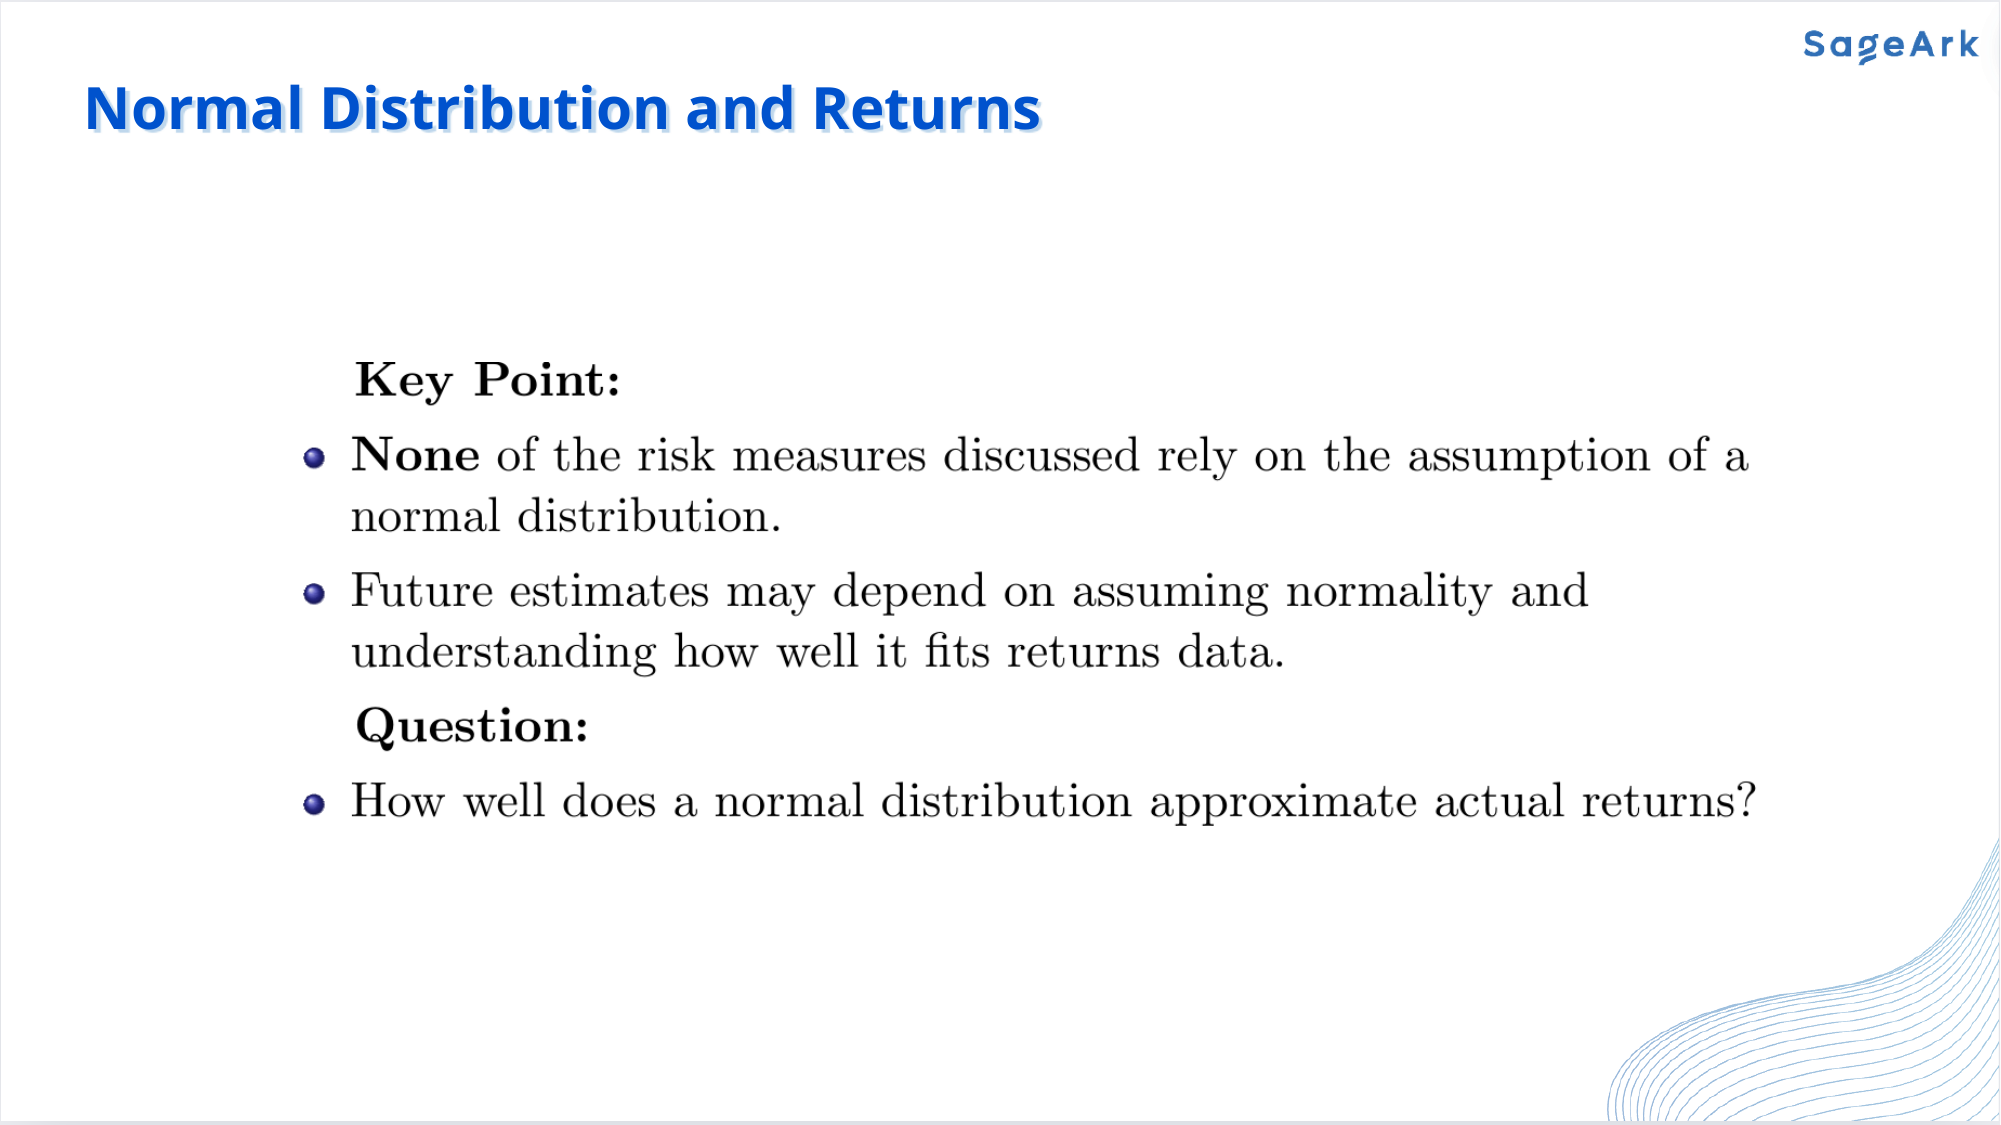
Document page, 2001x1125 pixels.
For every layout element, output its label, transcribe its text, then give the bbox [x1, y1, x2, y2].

picture [0, 0, 2001, 1125]
title Normal Distribution and Returns [68, 51, 1794, 170]
